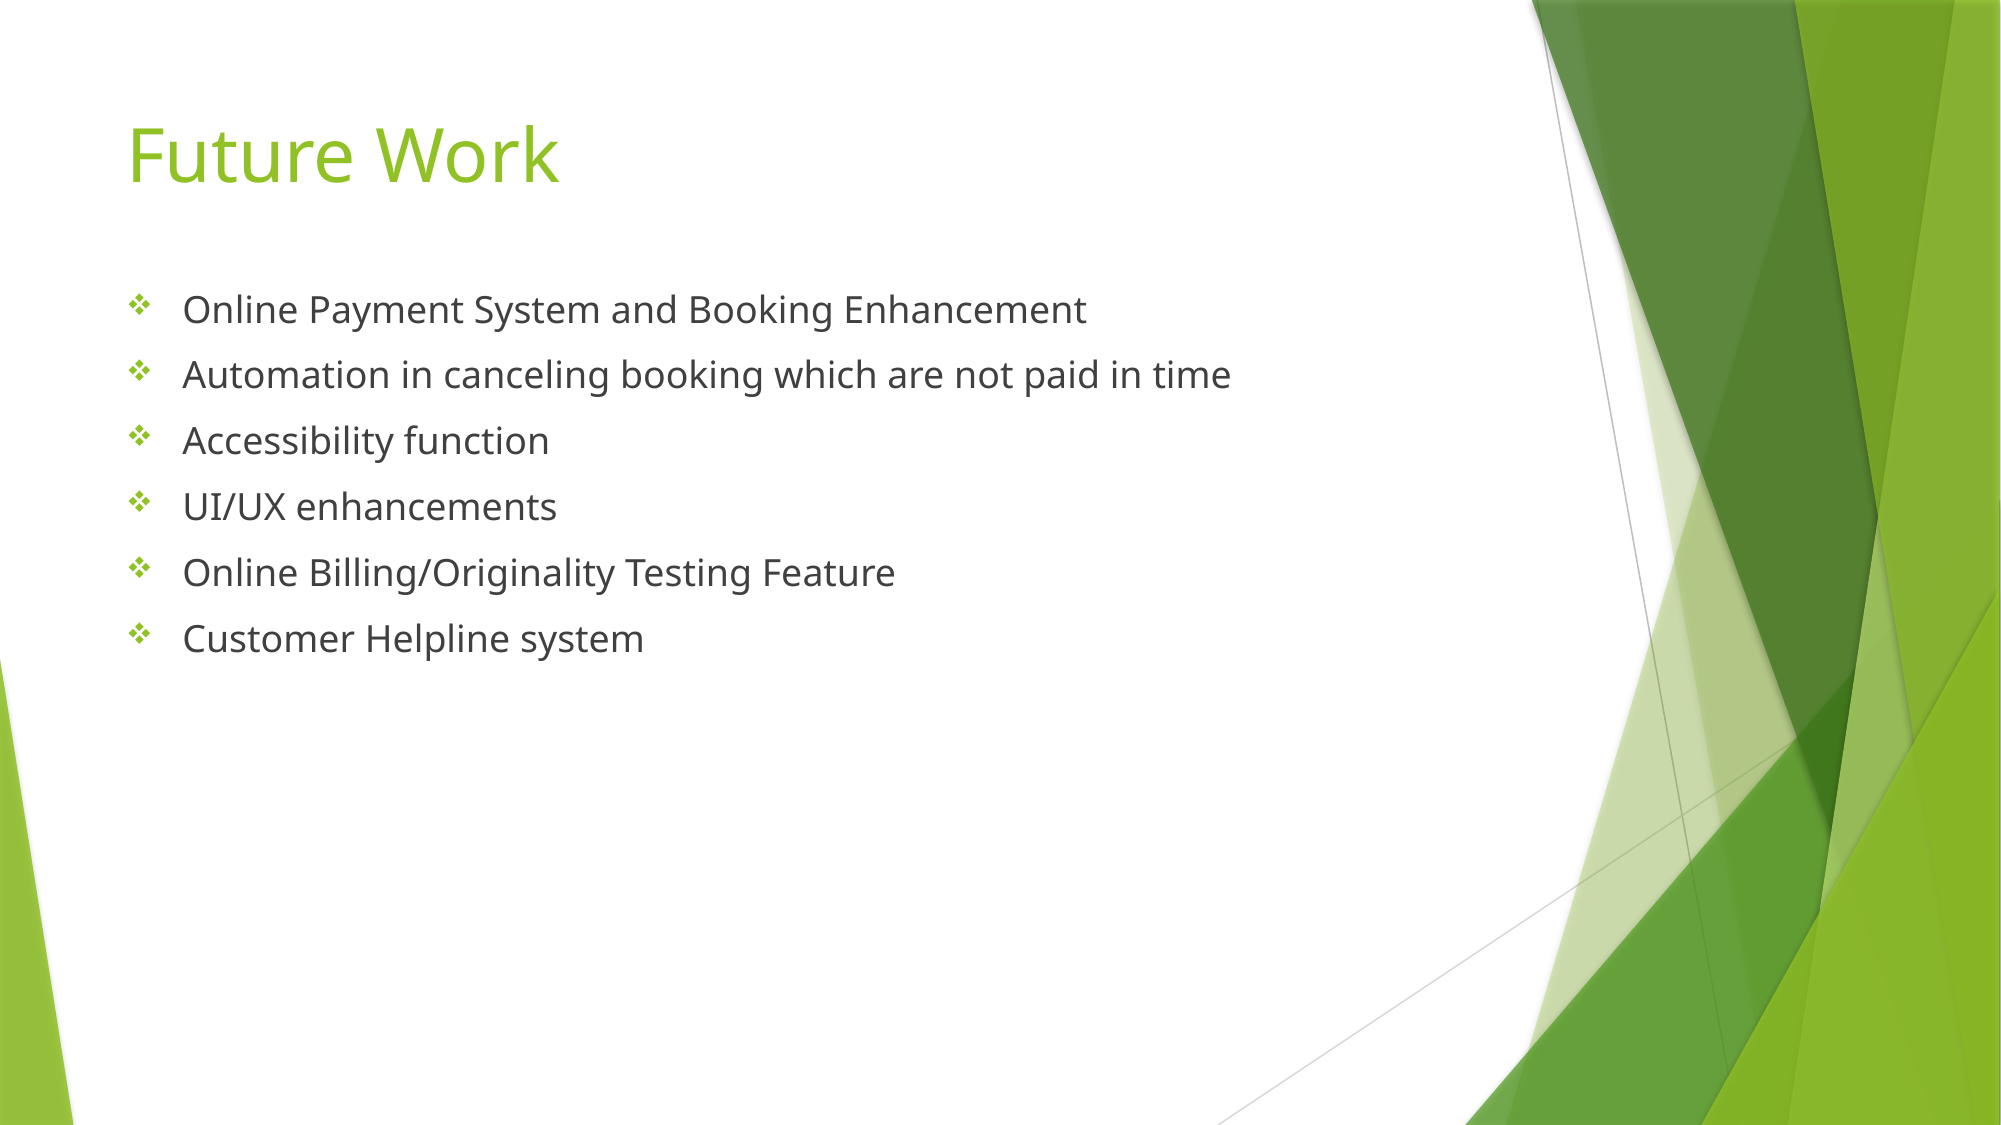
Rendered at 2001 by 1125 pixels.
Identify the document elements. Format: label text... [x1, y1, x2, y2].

list Online Payment System and Booking Enhancement Automation in canceling booking which are not paid in time Accessibility function UI/UX enhancements Online Billing/Originality Testing Feature Customer Helpline system [111, 278, 1522, 992]
title Future Work [111, 99, 1522, 278]
